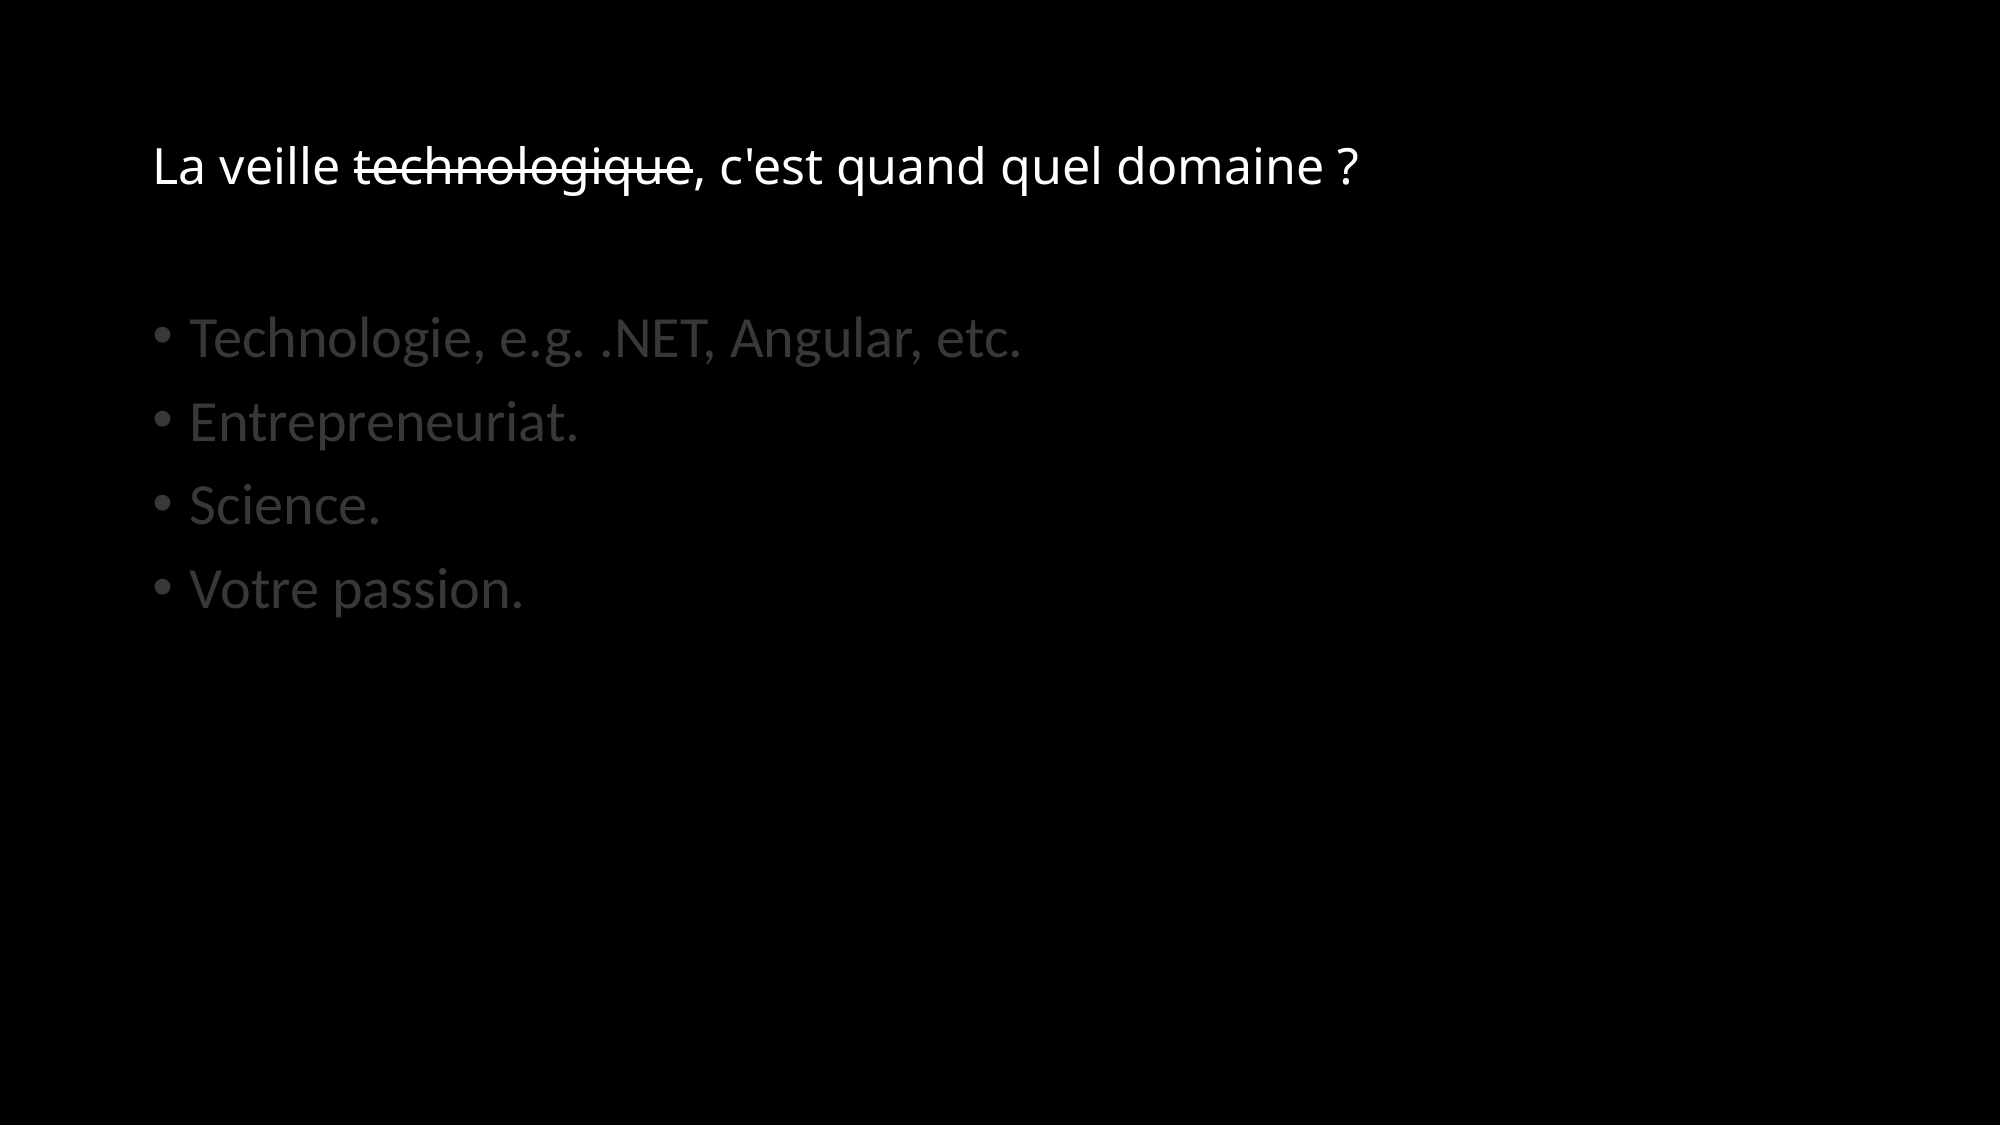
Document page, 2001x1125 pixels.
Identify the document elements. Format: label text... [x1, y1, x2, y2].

title La veille technologique, c'est quand quel domaine ? [137, 59, 1863, 278]
list Technologie, e.g. .NET, Angular, etc. Entrepreneuriat. Science. Votre passion. [137, 299, 1863, 1014]
